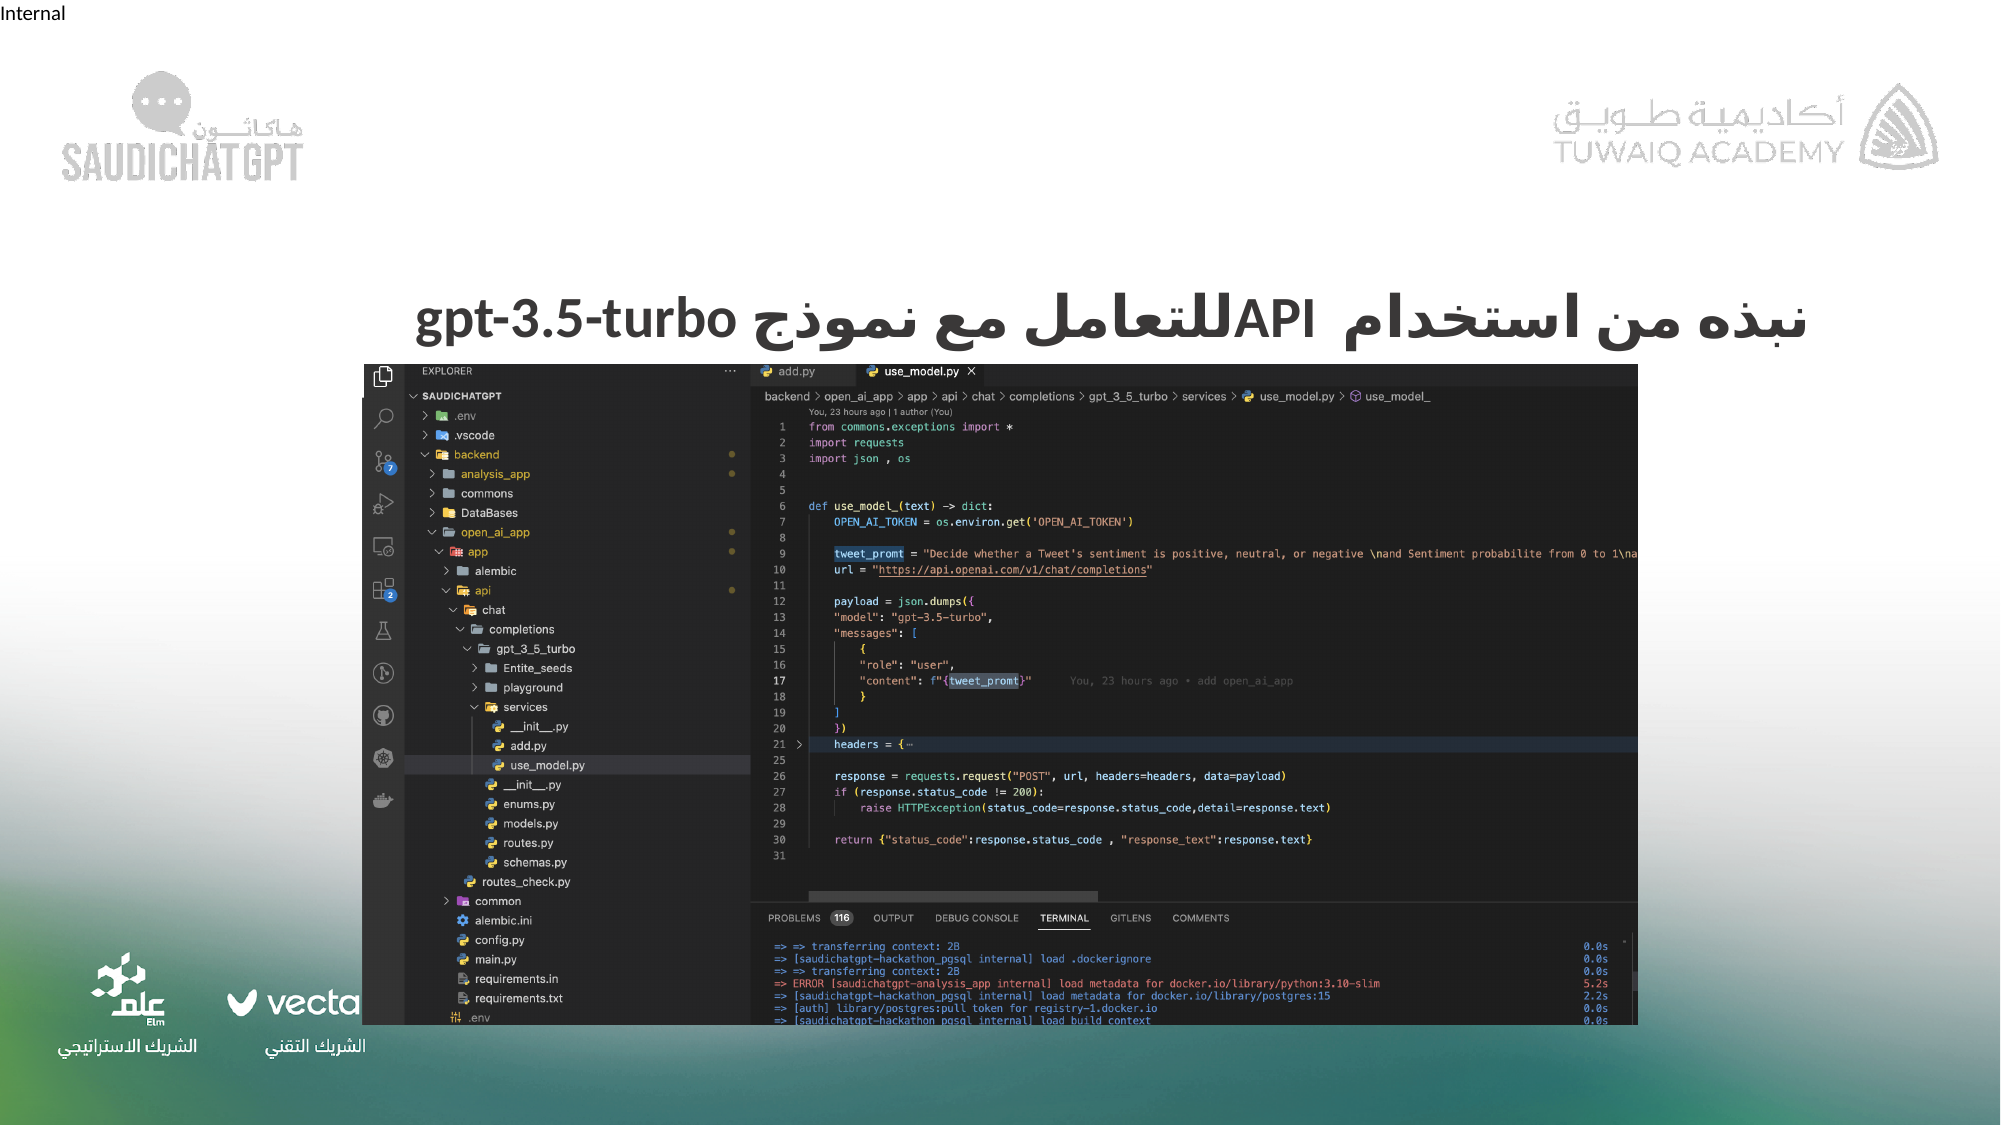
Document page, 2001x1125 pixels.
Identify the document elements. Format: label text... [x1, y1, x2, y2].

picture [0, 0, 2001, 1125]
text_box نبذه من استخدام APIللتعامل مع نموذج gpt-3.5-turbo [218, 279, 1827, 365]
